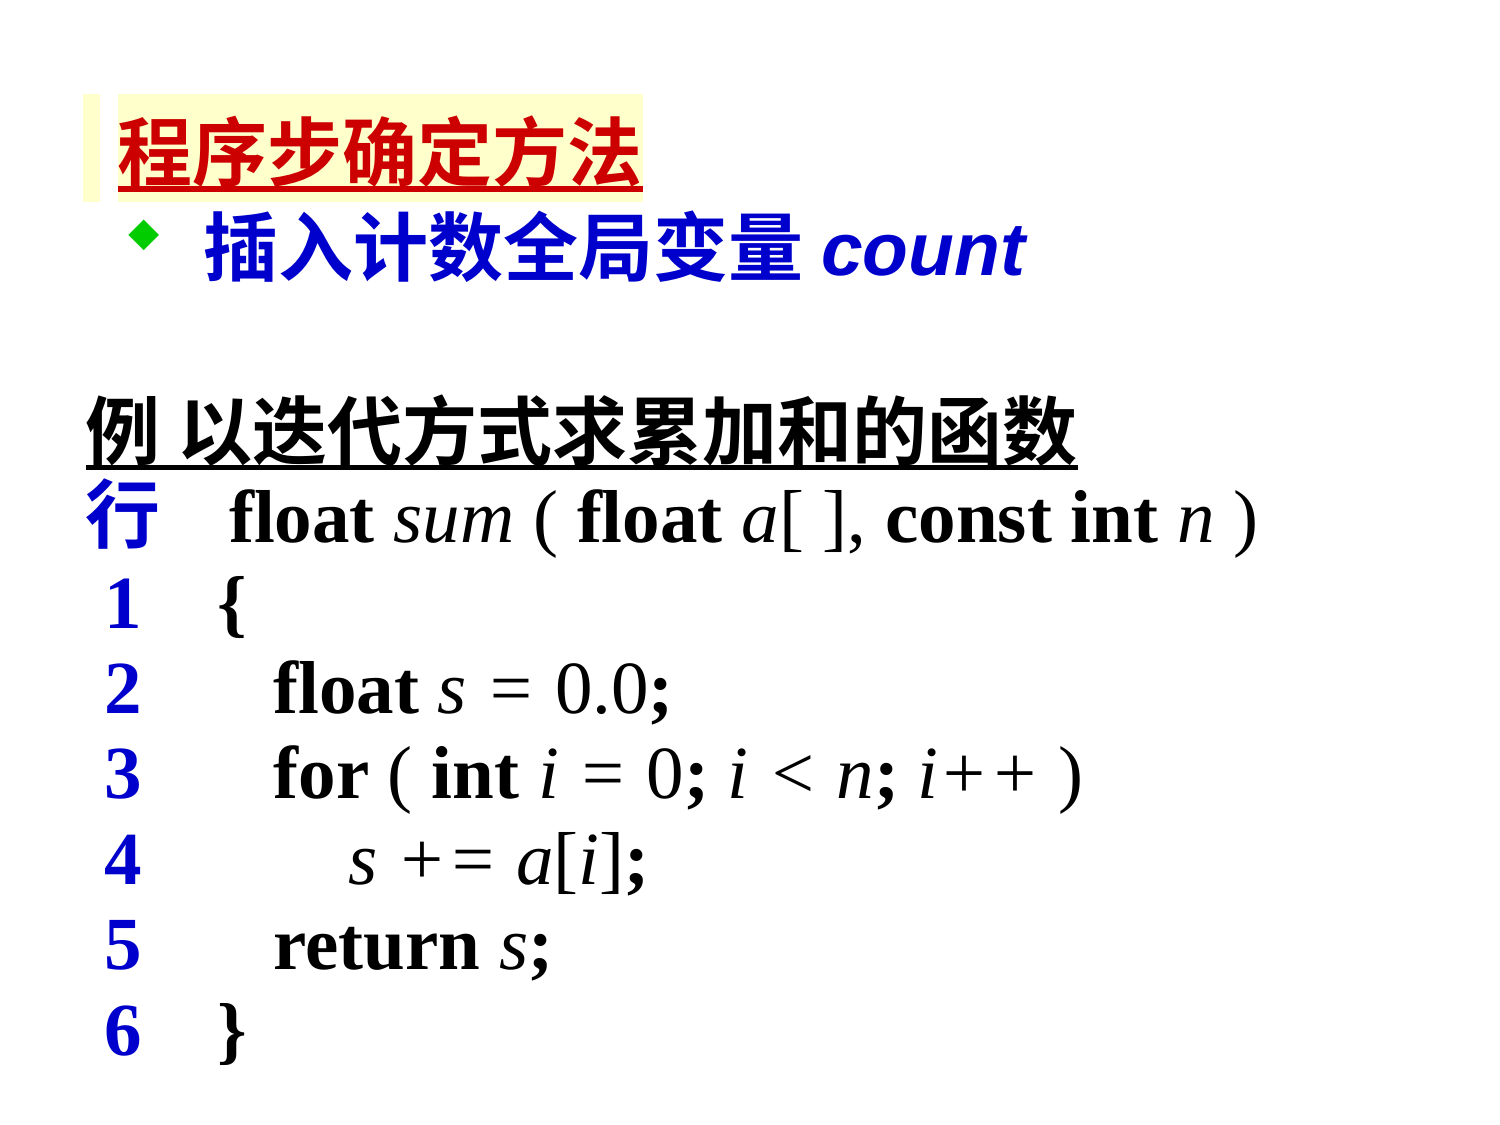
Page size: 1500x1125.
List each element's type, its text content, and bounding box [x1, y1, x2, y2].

text_box 程序步确定方法 插入计数全局变量count [68, 93, 1040, 298]
text_box 例 以迭代方式求累加和的函数 行 float sum ( float a[ ], const int n ) 1 { 2 float s = 0.0; 3 for ( int i = 0; i < n; i++ ) 4 s += a[i]; 5 return s; 6 } [67, 375, 1500, 1082]
